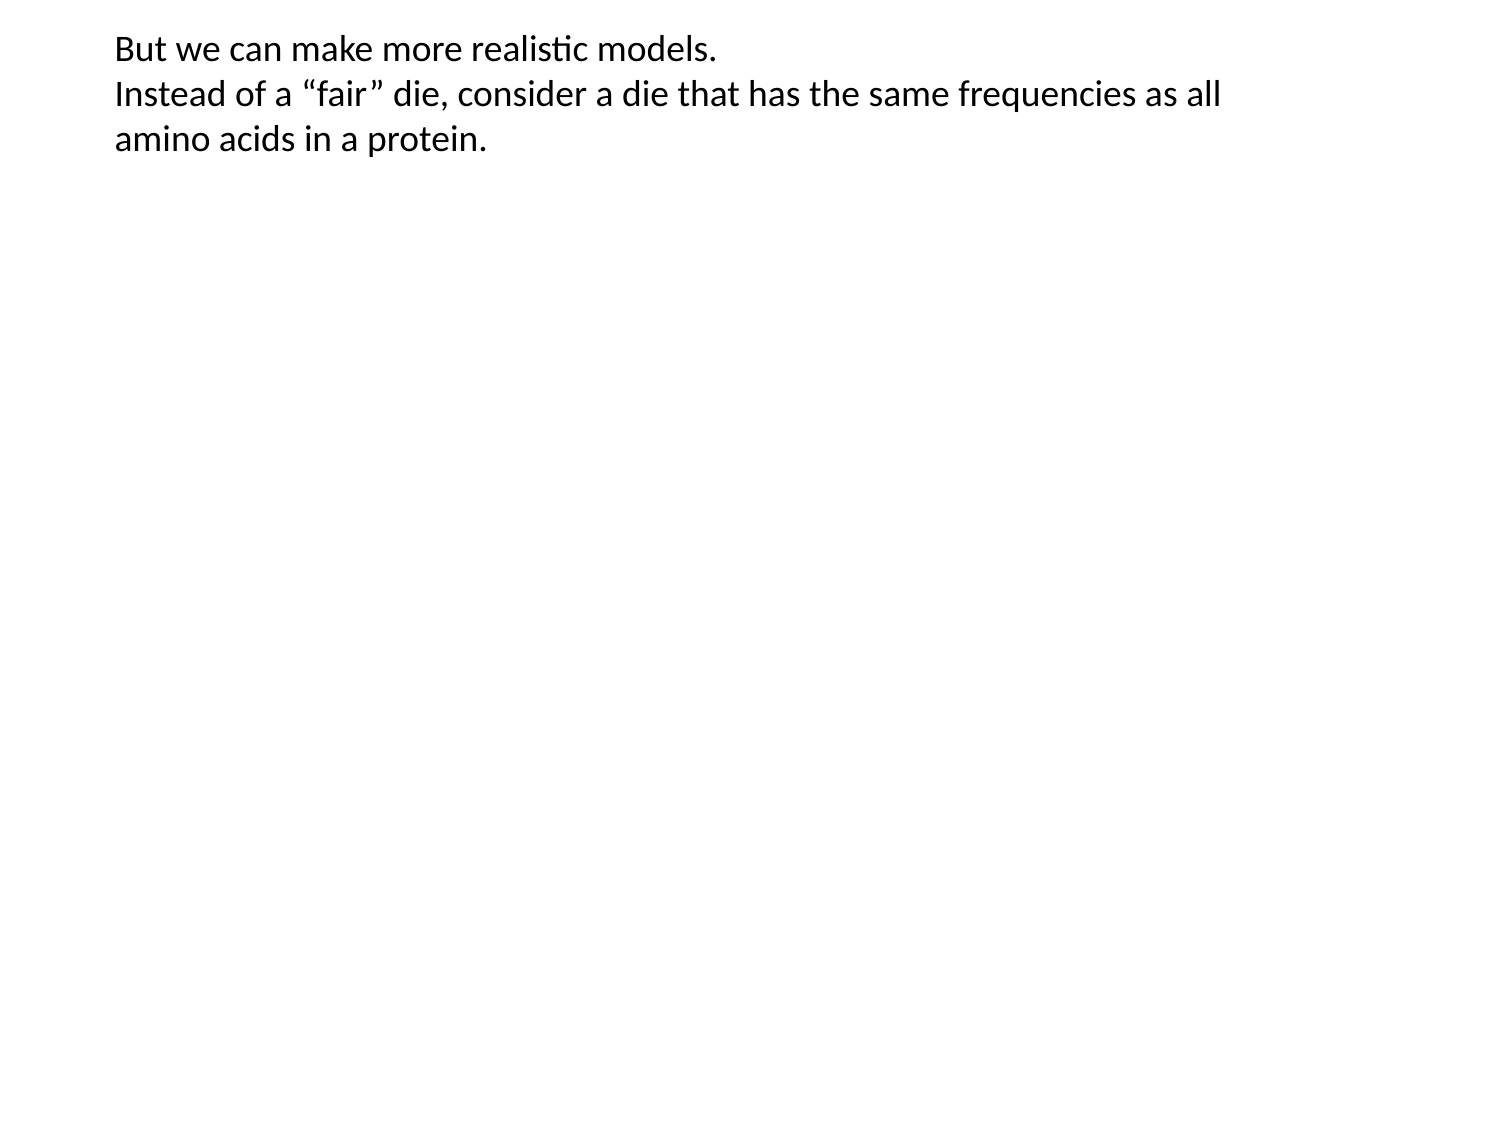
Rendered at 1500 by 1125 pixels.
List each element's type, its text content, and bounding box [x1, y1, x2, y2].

text_box But we can make more realistic models. Instead of a “fair” die, consider a die that has the same frequencies as all amino acids in a protein. [99, 16, 1375, 302]
